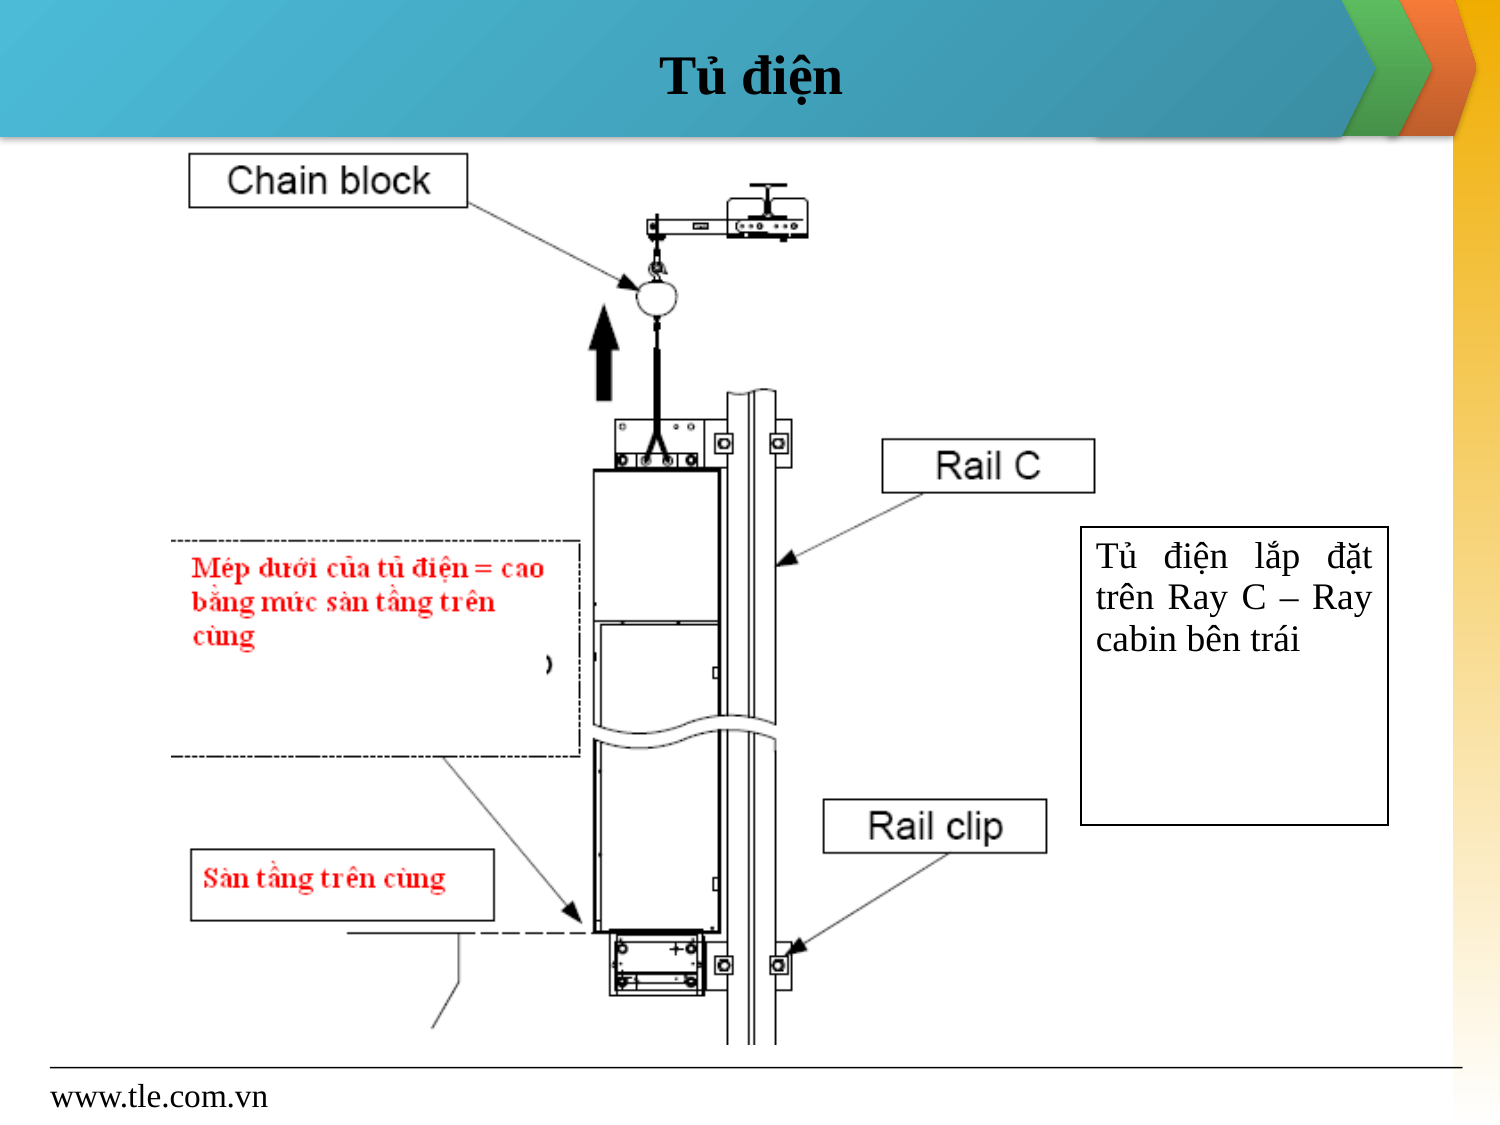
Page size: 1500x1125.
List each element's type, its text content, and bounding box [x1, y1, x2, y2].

picture [170, 148, 1176, 1045]
table_header Tủ điện lắp đặt trên Ray C – Ray cabin bên trái [1180, 528, 1387, 824]
title Tủ điện [76, 30, 1427, 114]
slide_number www.tle.com.vn [34, 1054, 386, 1125]
